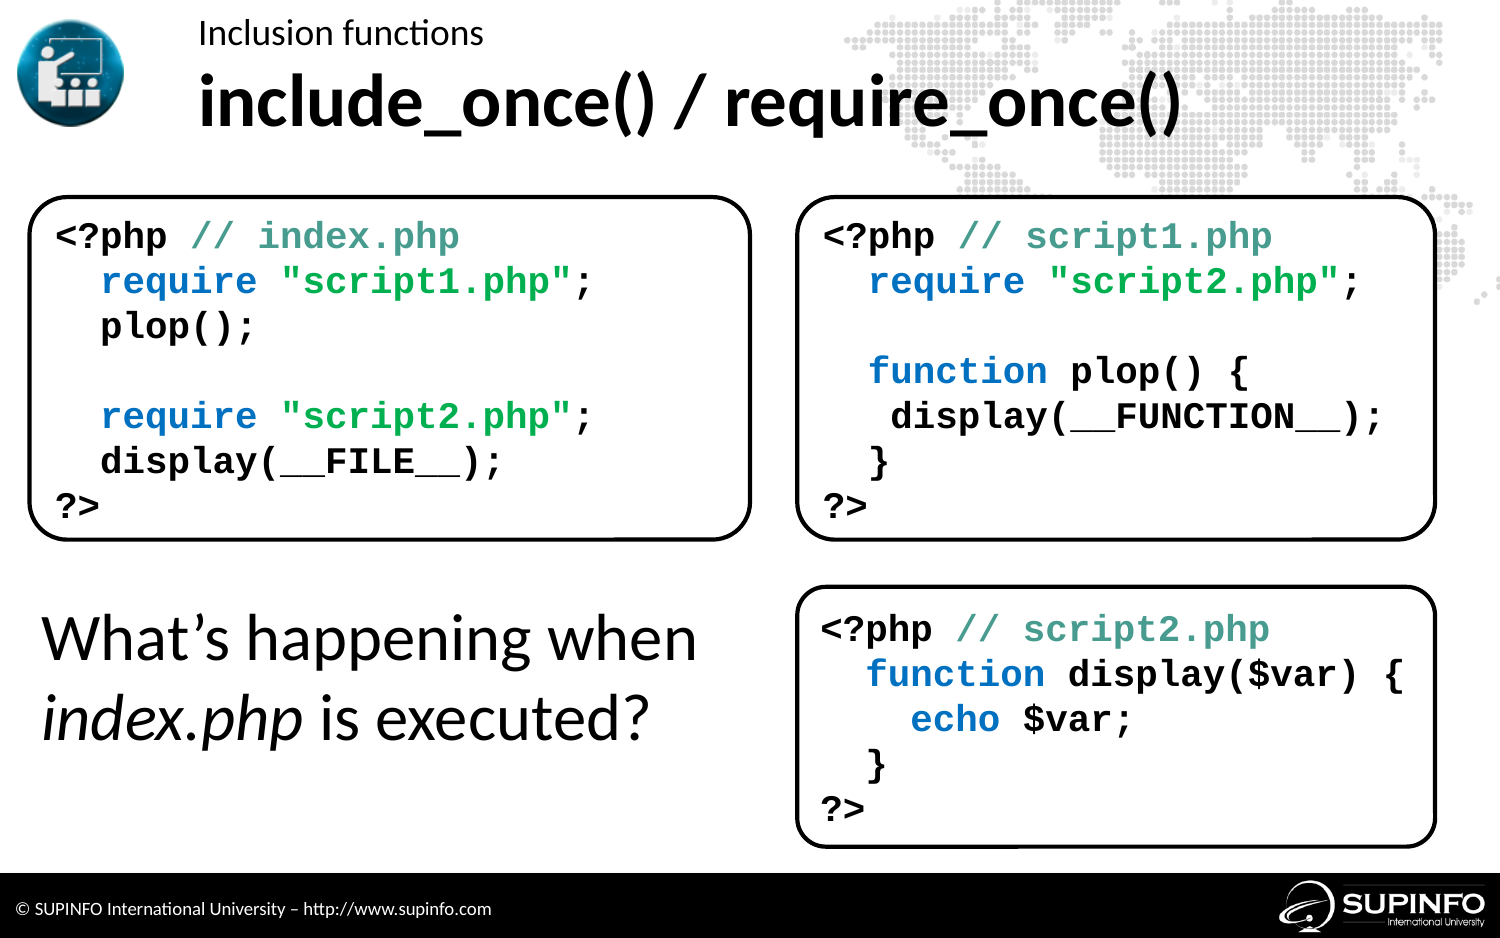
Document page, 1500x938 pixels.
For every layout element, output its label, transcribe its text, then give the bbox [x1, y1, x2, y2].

picture [17, 19, 125, 127]
title include_once() / require_once() [183, 56, 1459, 138]
text_box <?php // script2.php function display($var) { echo $var; } ?> [795, 584, 1438, 849]
picture [49, 37, 102, 75]
text_box <?php // index.php require "script1.php"; plop(); require "script2.php"; display(__FILE__); ?> [27, 194, 753, 542]
picture [844, 0, 1500, 327]
text_box <?php // script1.php require "script2.php"; function plop() { display(__FUNCTION__); } ?> [795, 194, 1438, 542]
list Inclusion functions [183, 0, 1459, 56]
picture [1269, 870, 1494, 938]
text_box What’s happening when index.php is executed? [26, 586, 729, 762]
text_box [419, 28, 450, 90]
picture [39, 46, 101, 107]
